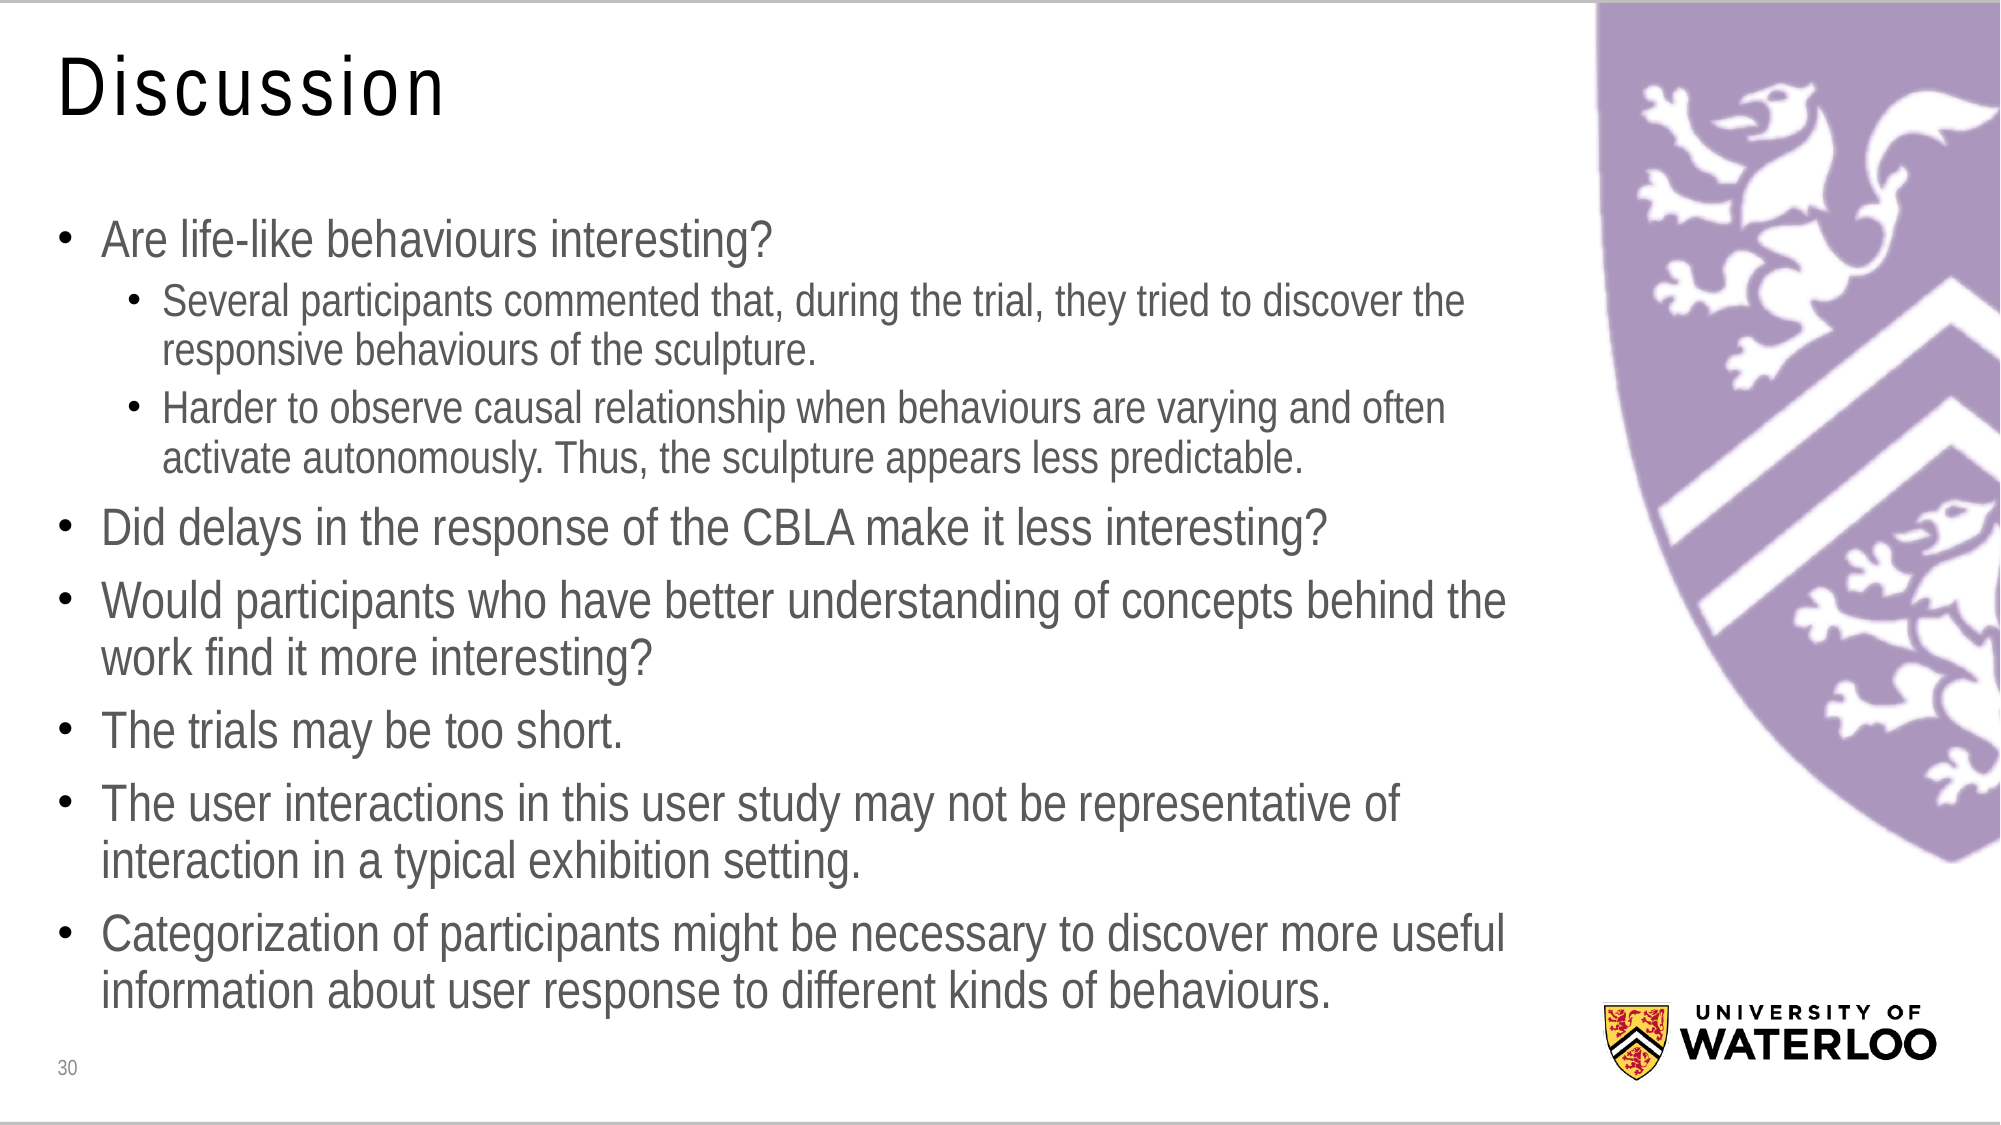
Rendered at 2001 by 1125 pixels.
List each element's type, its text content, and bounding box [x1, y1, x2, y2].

slide_number 30 [42, 1046, 134, 1088]
list Are life-like behaviours interesting? Several participants commented that, during the trial, they tried to discover the responsive behaviours of the sculpture. Harder to observe causal relationship when behaviours are varying and often activate autonomously. Thus, the sculpture appears less predictable. Did delays in the response of the CBLA make it less interesting? Would participants who have better understanding of concepts behind the work find it more interesting? The trials may be too short. The user interactions in this user study may not be representative of interaction in a typical exhibition setting. Categorization of participants might be necessary to discover more useful information about user response to different kinds of behaviours. [42, 204, 1580, 1037]
title Discussion [42, 11, 1580, 170]
picture [1567, 962, 1973, 1110]
